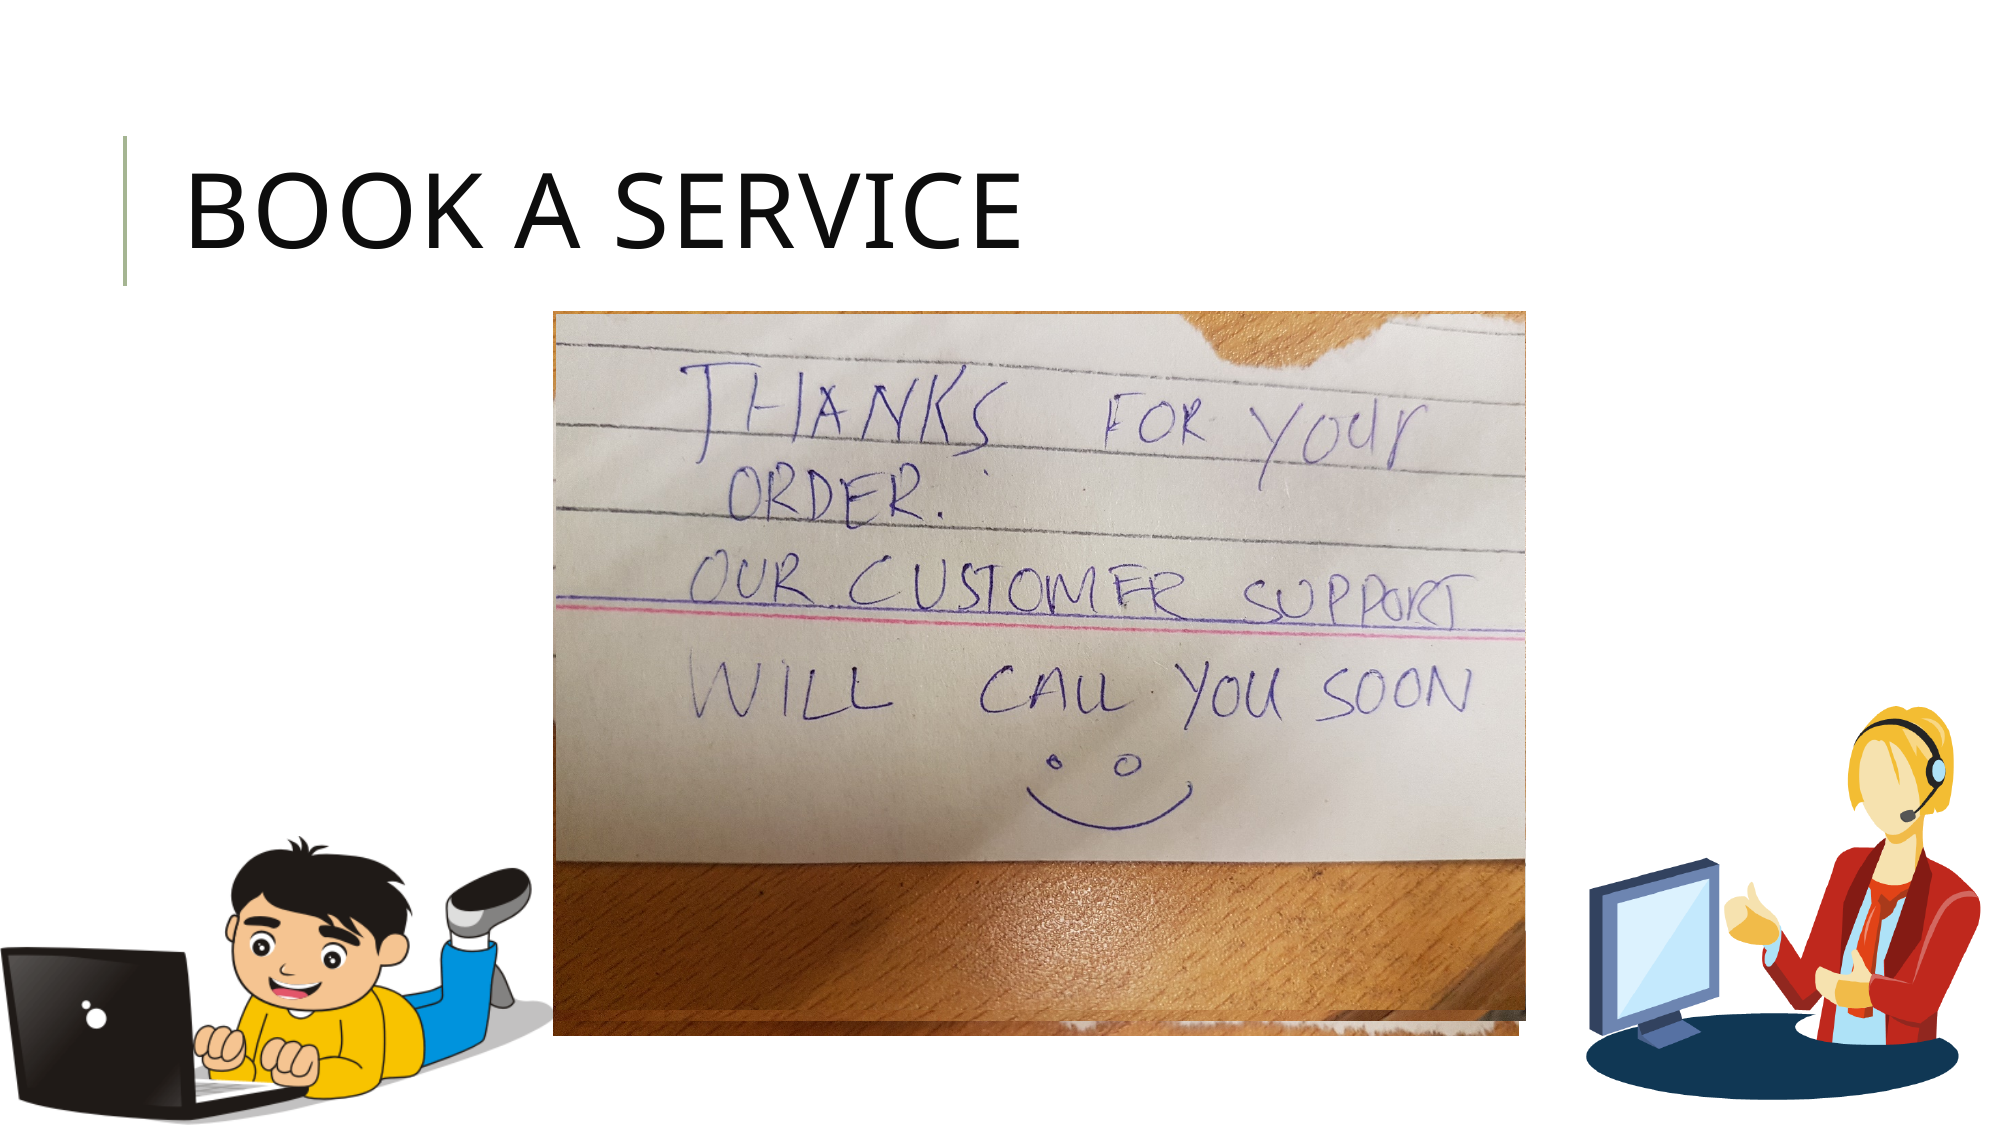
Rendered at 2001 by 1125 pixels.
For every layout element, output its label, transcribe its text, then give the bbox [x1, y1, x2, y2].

picture [0, 311, 1526, 1125]
picture [1565, 679, 2000, 1125]
title Book a service [168, 96, 1763, 342]
